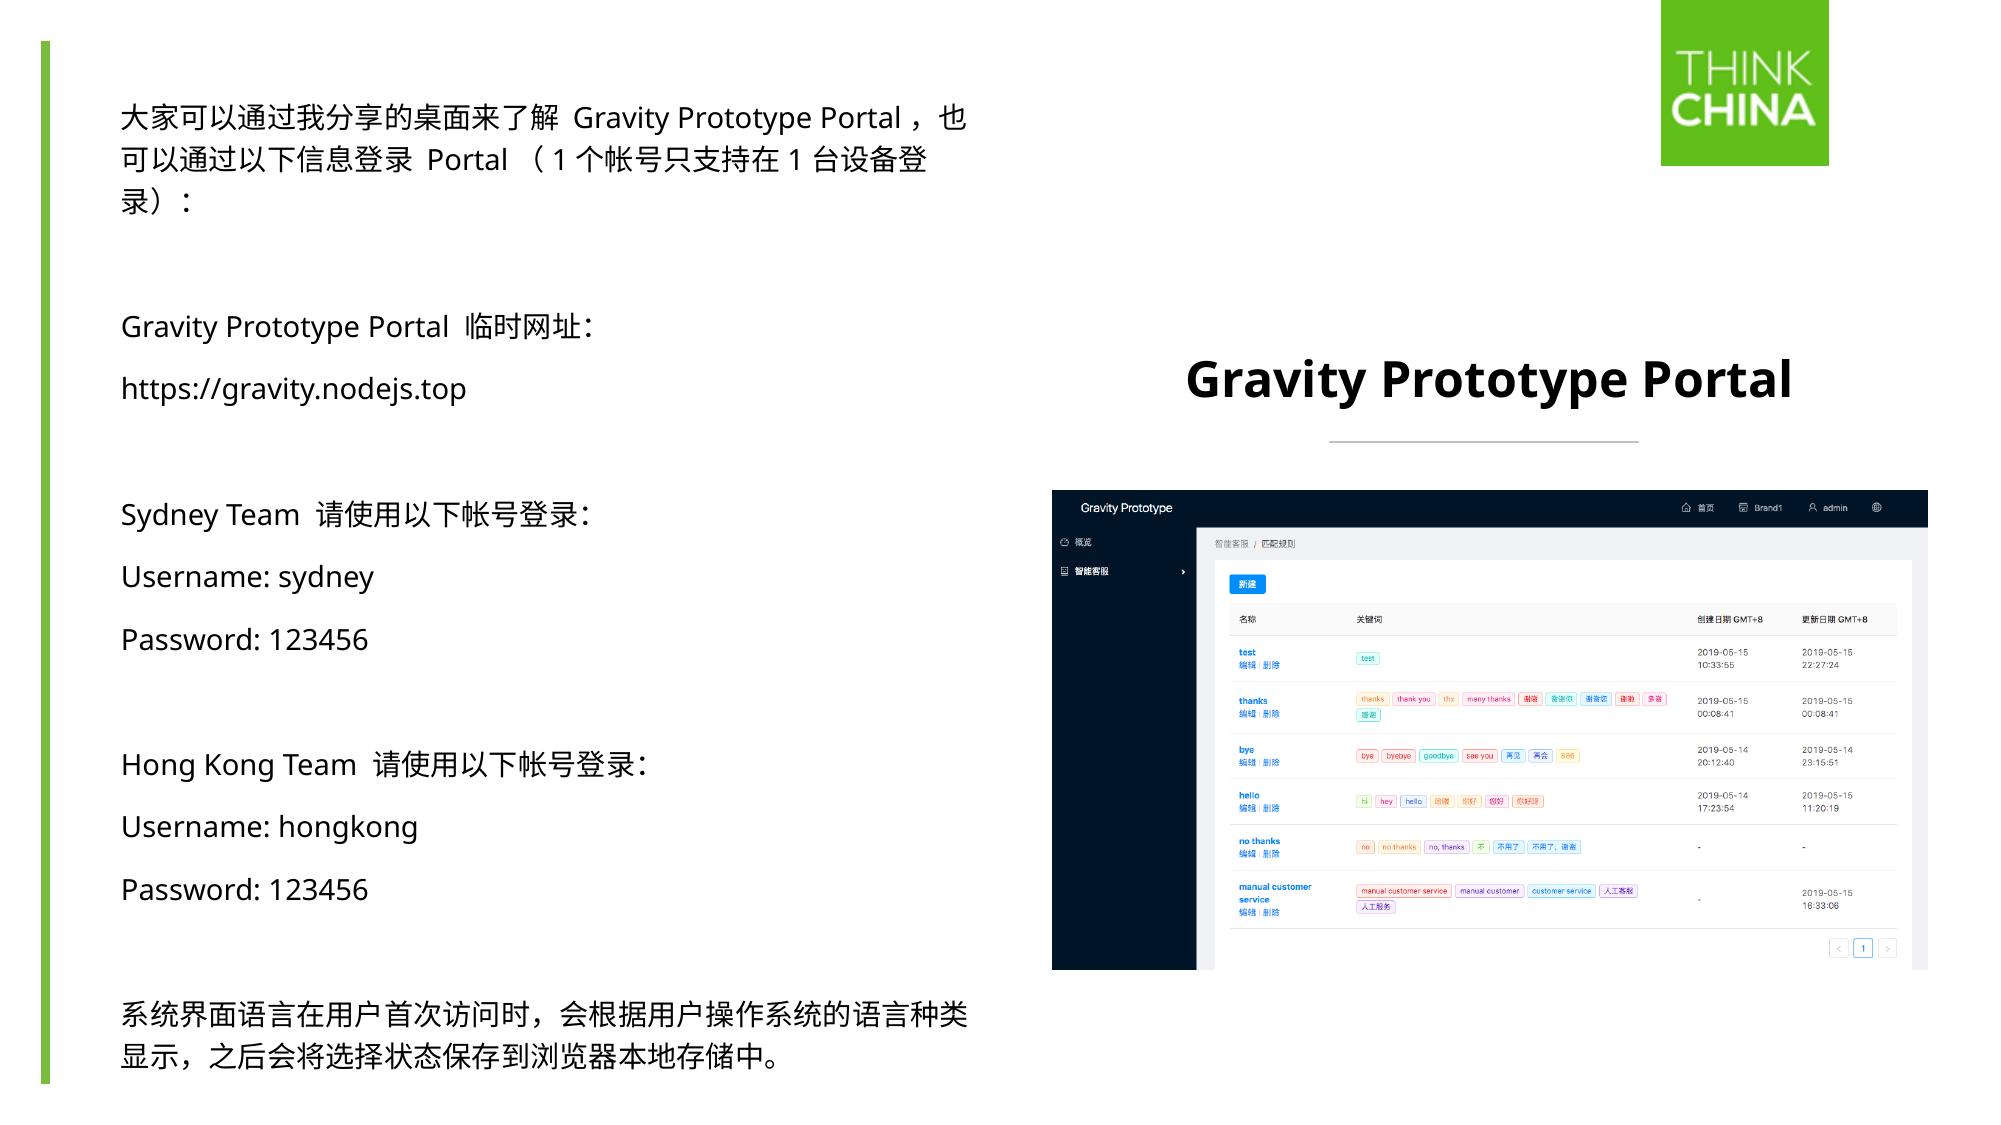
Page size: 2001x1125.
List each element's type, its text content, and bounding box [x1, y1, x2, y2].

list 大家可以通过我分享的桌面来了解 Gravity Prototype Portal，也可以通过以下信息登录 Portal（1个帐号只支持在1台设备登录）： Gravity Prototype Portal 临时网址： https://gravity.nodejs.top Sydney Team 请使用以下帐号登录： Username: sydney Password: 123456 Hong Kong Team 请使用以下帐号登录： Username: hongkong Password: 123456 系统界面语言在用户首次访问时，会根据用户操作系统的语言种类显示，之后会将选择状态保存到浏览器本地存储中。 [106, 85, 1000, 1040]
picture [1661, 0, 1829, 166]
title Gravity Prototype Portal [1095, 335, 1885, 428]
picture [1052, 490, 1928, 970]
